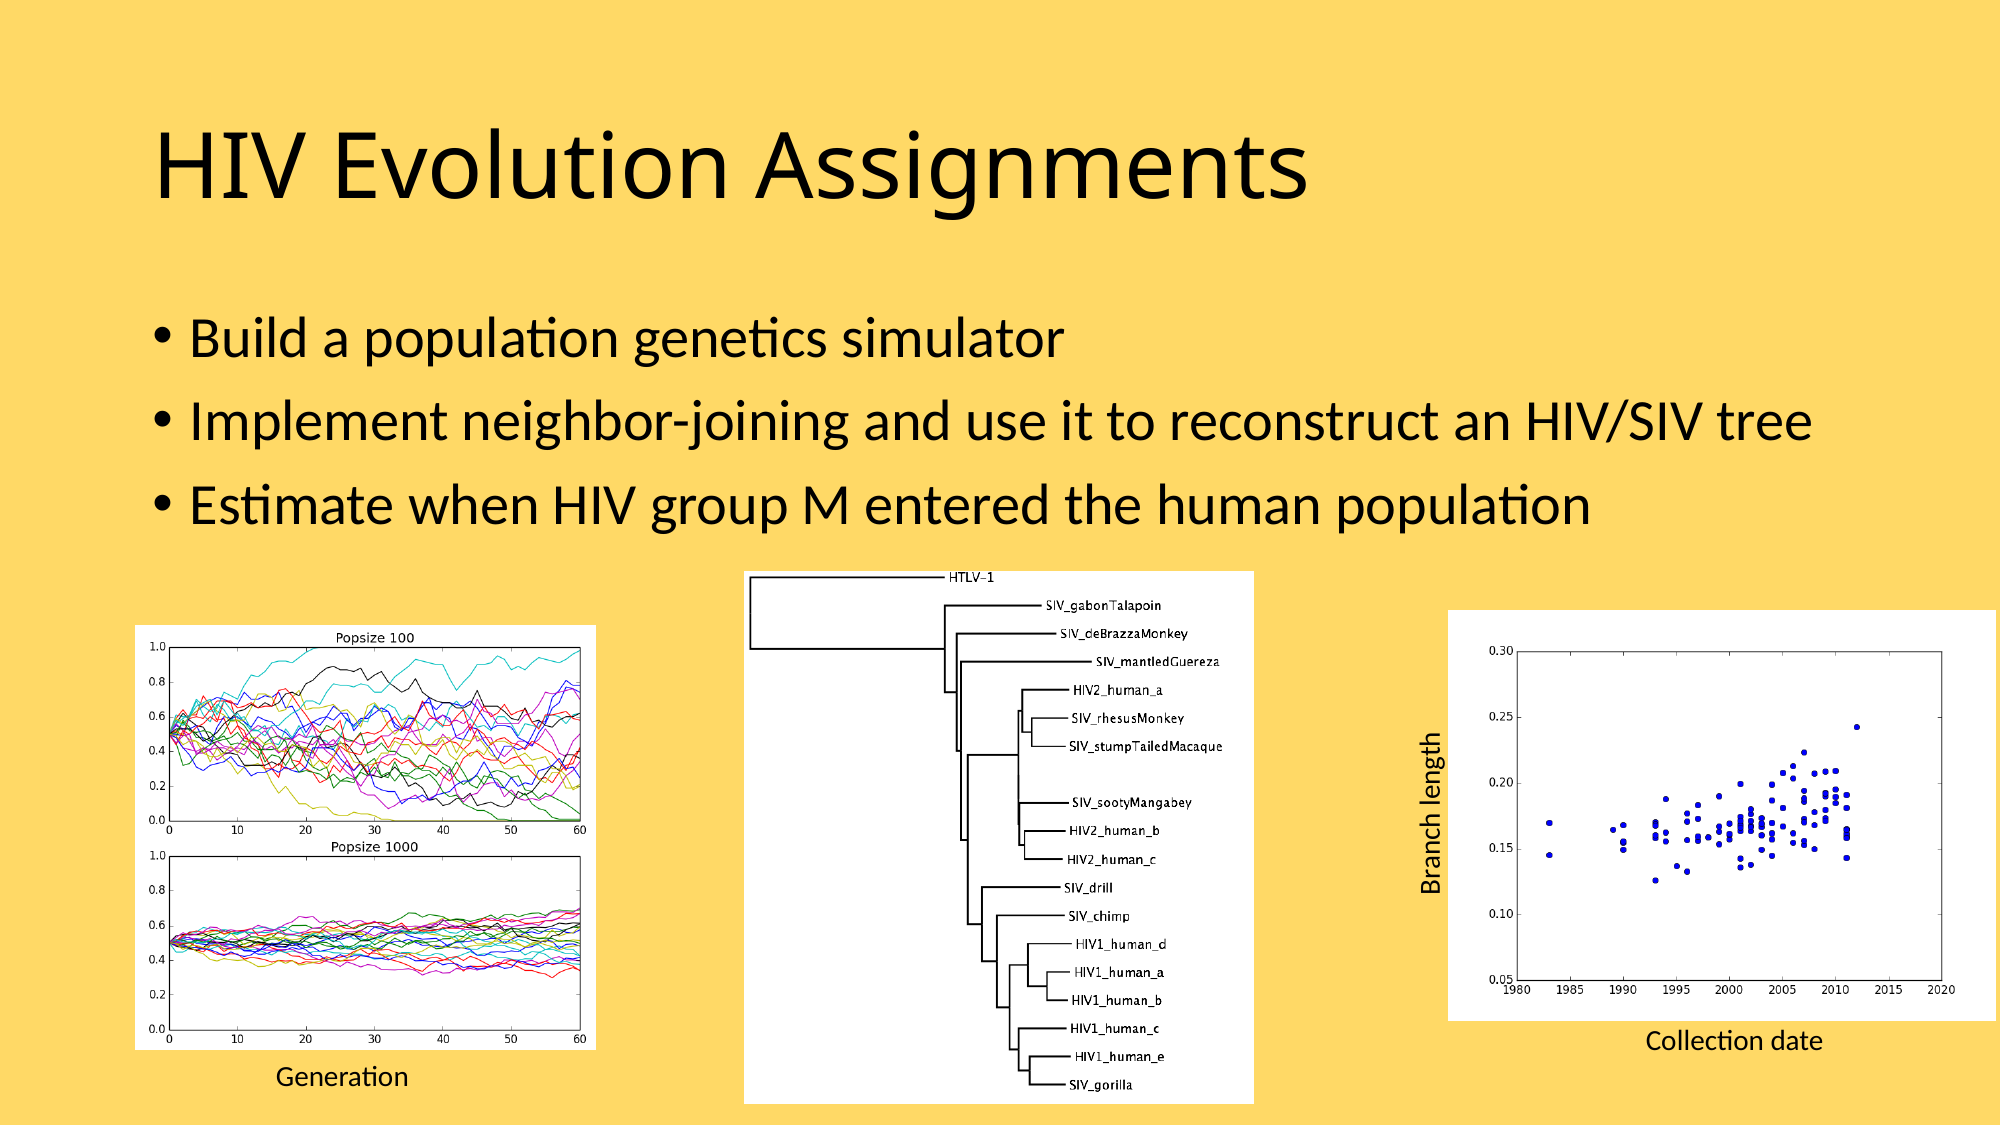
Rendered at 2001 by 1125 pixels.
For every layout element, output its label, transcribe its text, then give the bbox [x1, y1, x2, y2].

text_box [1403, 610, 1996, 1065]
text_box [134, 625, 596, 1100]
title HIV Evolution Assignments [137, 59, 1863, 278]
picture [744, 571, 1254, 1104]
list Build a population genetics simulator Implement neighbor-joining and use it to reconstruct an HIV/SIV tree Estimate when HIV group M entered the human population [137, 299, 1895, 596]
